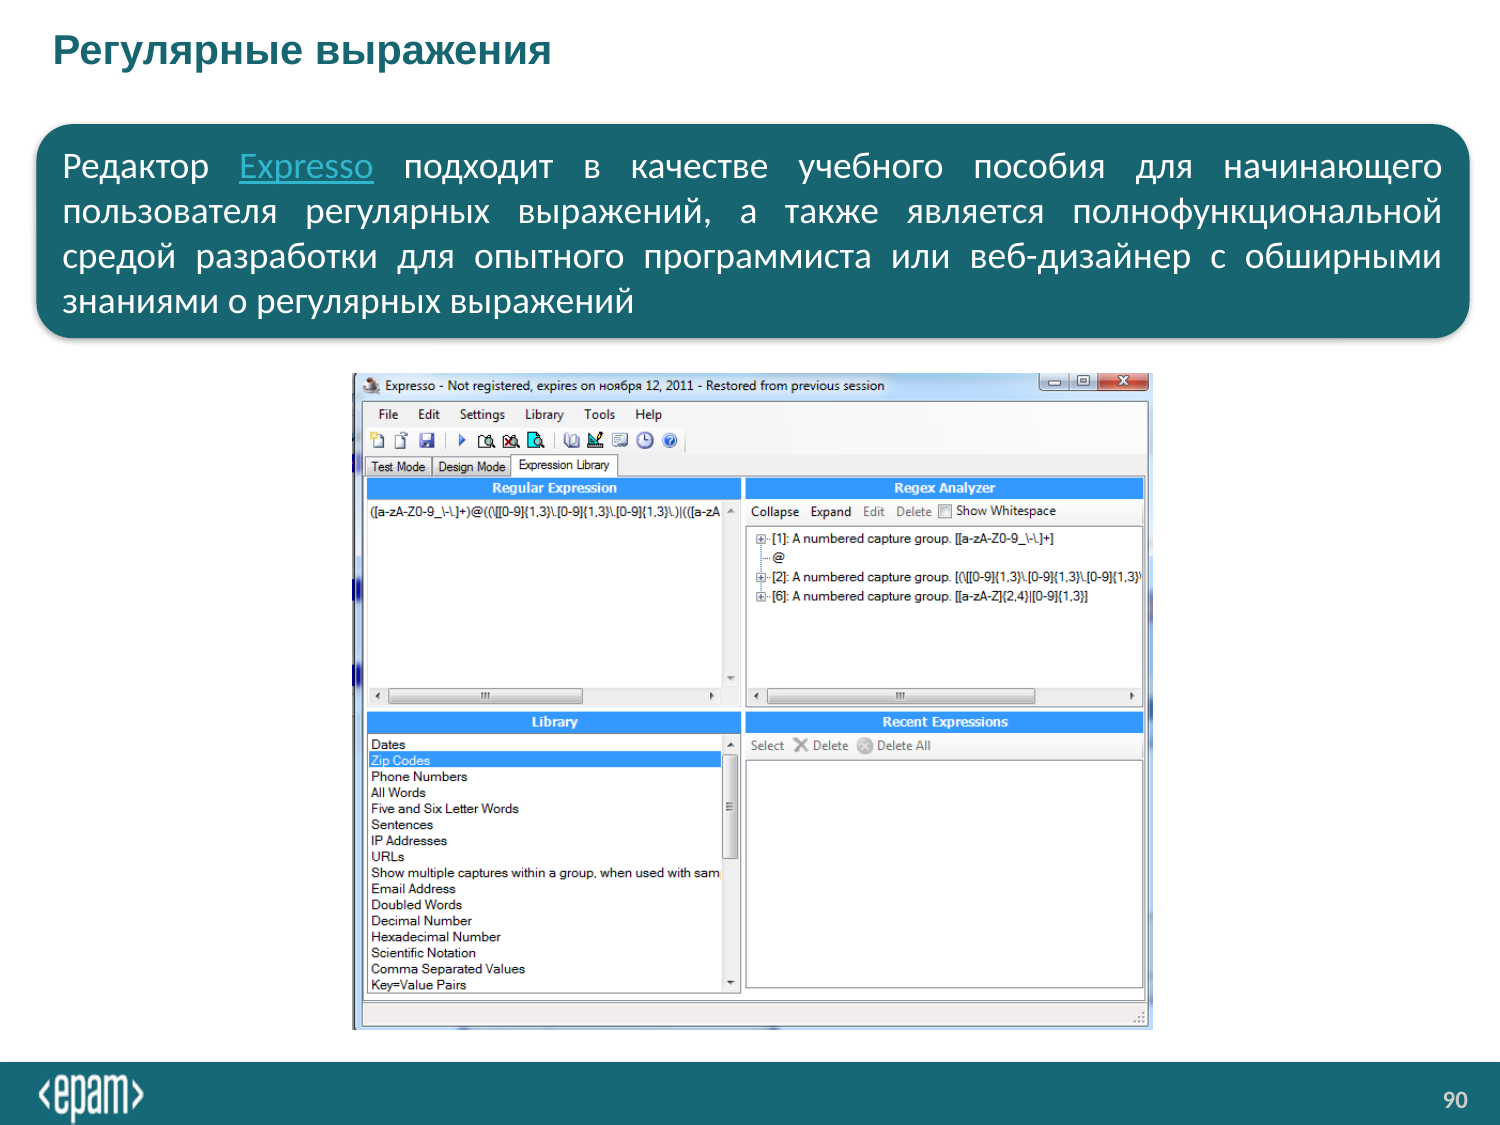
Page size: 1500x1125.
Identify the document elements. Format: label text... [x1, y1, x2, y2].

picture [352, 372, 1154, 1031]
text_box Редактор Expresso подходит в качестве учебного пособия для начинающего пользователя регулярных выражений, а также является полнофункциональной средой разработки для опытного программиста или веб-дизайнер с обширными знаниями о регулярных выражений [36, 124, 1470, 339]
picture [38, 1074, 144, 1125]
title Регулярные выражения [0, 0, 1500, 95]
